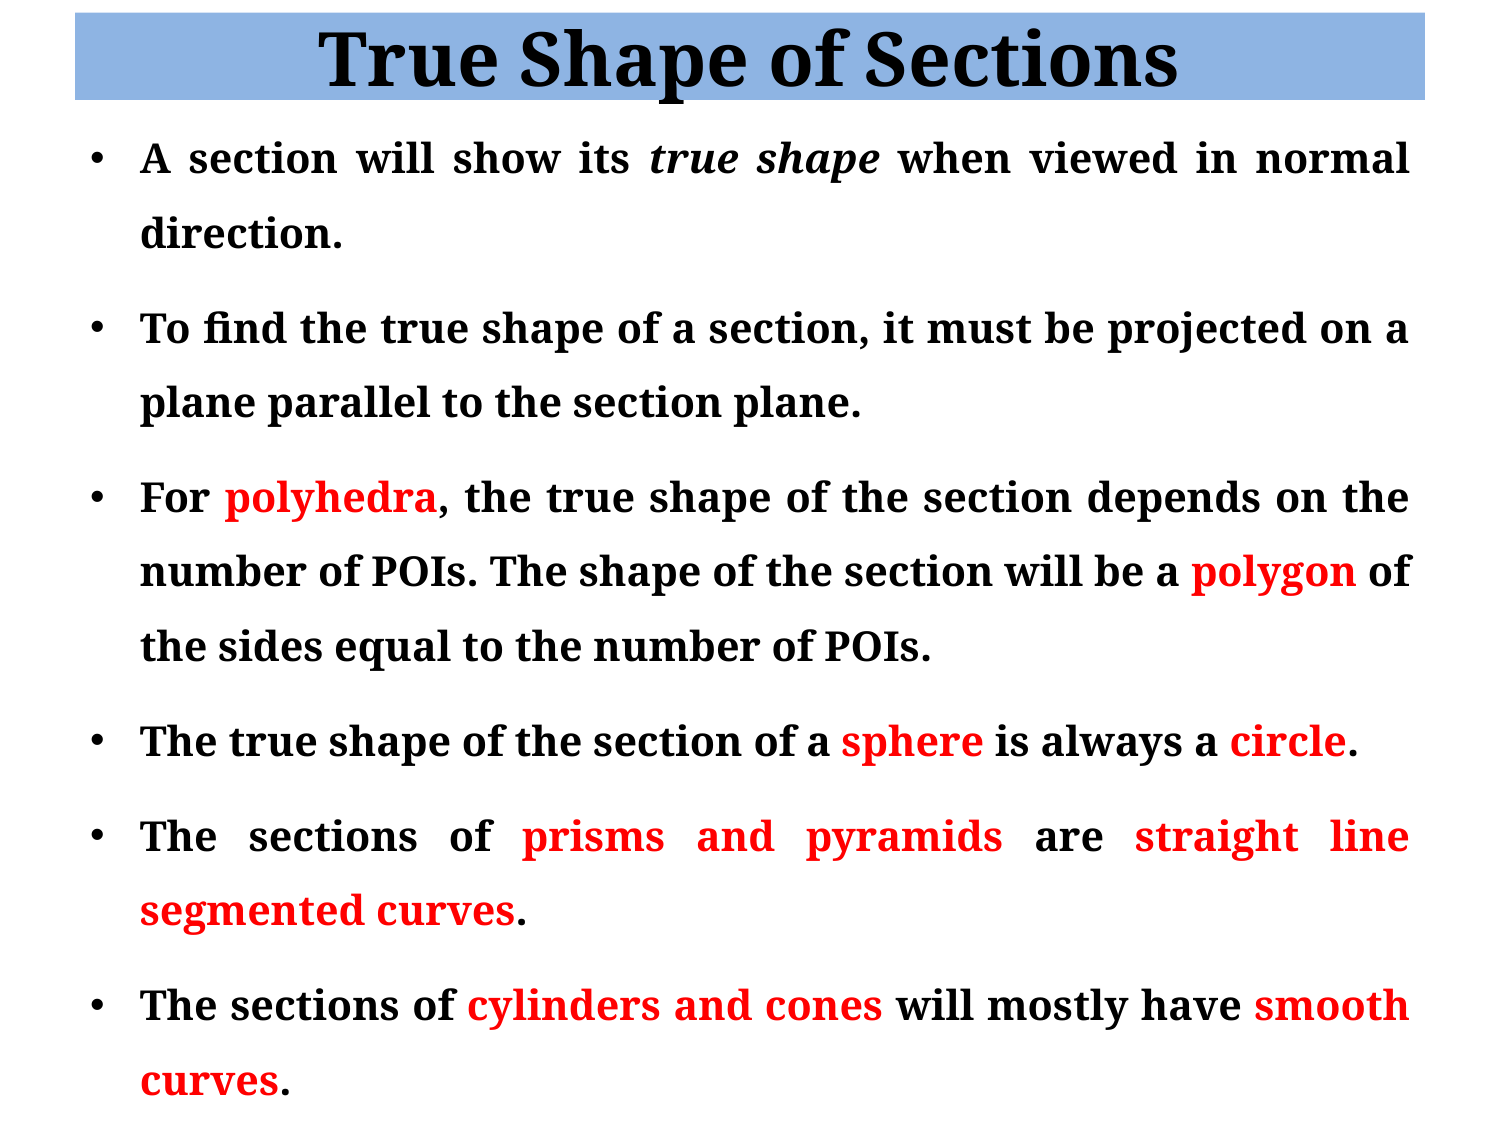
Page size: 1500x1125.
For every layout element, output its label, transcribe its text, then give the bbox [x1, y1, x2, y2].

list A section will show its true shape when viewed in normal direction. To find the true shape of a section, it must be projected on a plane parallel to the section plane. For polyhedra, the true shape of the section depends on the number of POIs. The shape of the section will be a polygon of the sides equal to the number of POIs. The true shape of the section of a sphere is always a circle. The sections of prisms and pyramids are straight line segmented curves. The sections of cylinders and cones will mostly have smooth curves. [75, 99, 1425, 1125]
title True Shape of Sections [75, 12, 1425, 99]
